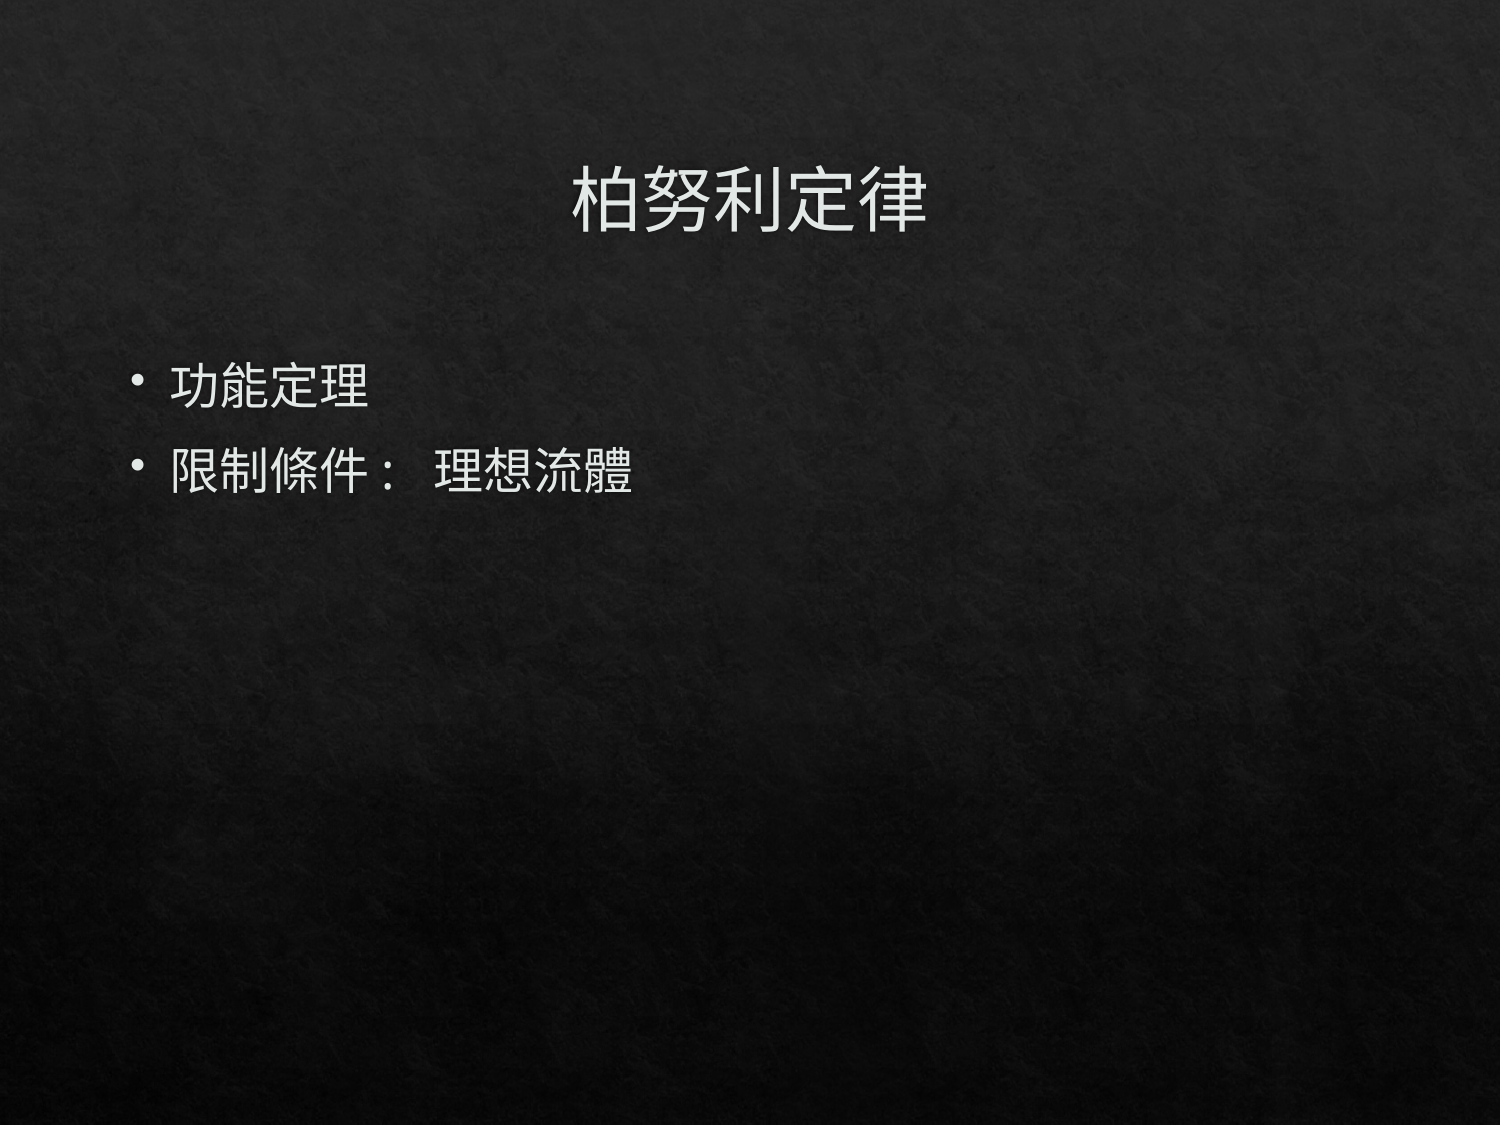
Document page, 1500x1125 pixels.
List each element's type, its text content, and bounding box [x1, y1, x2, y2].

title 柏努利定律 [112, 99, 1387, 307]
list 功能定理 限制條件: 理想流體 [112, 340, 1387, 950]
